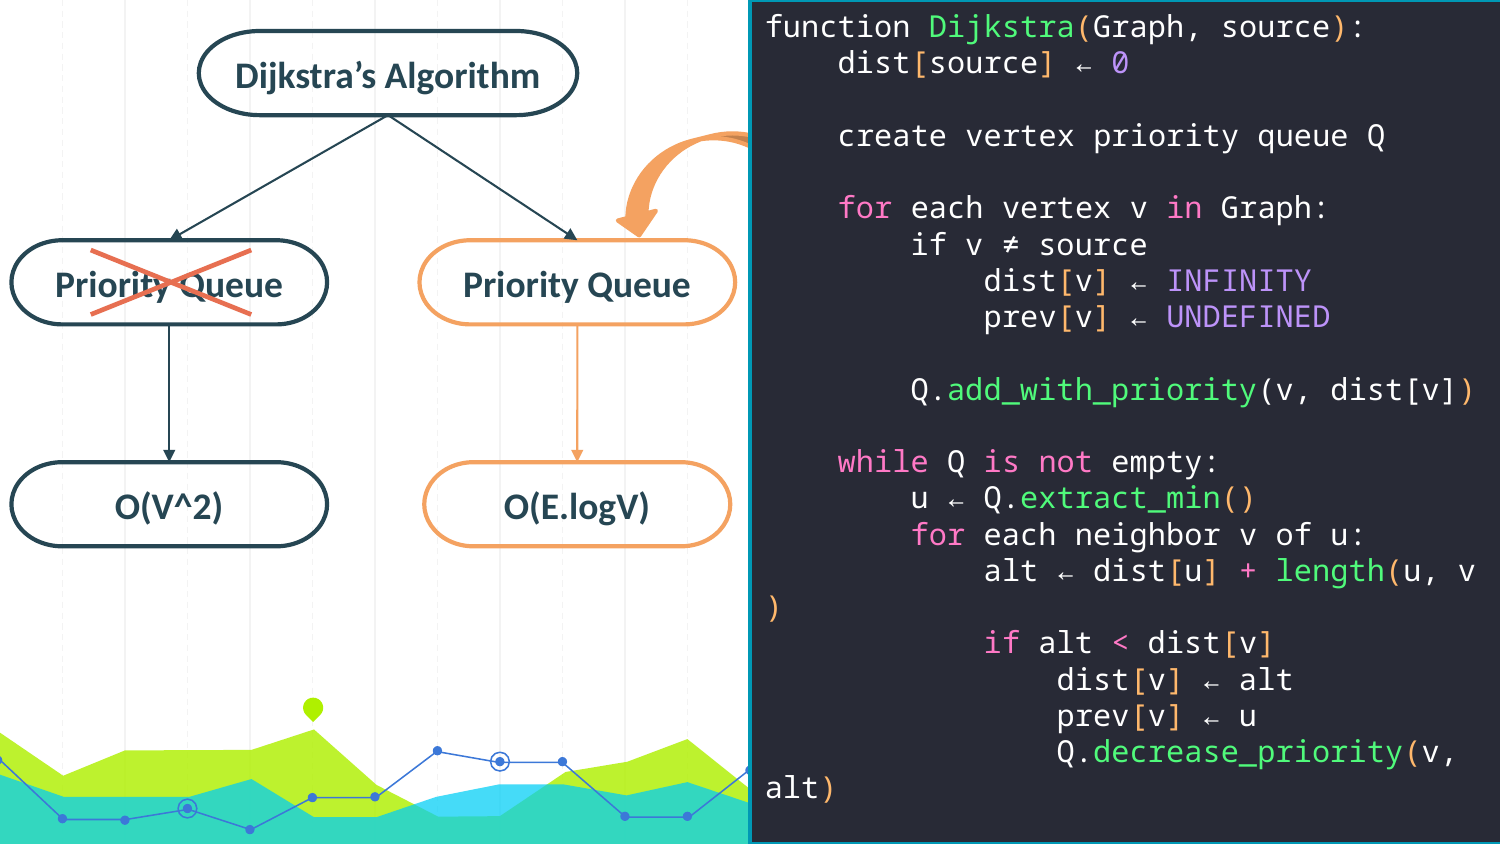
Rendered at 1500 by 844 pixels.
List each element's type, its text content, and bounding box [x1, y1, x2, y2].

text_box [387, 114, 578, 241]
text_box [615, 131, 744, 238]
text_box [168, 114, 386, 241]
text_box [11, 239, 328, 325]
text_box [749, 0, 1500, 844]
text_box Priority Queue [417, 238, 738, 327]
text_box O(V^2) [9, 460, 330, 549]
text_box Dijkstra’s Algorithm [196, 28, 580, 113]
text_box O(E.logV) [422, 460, 733, 549]
